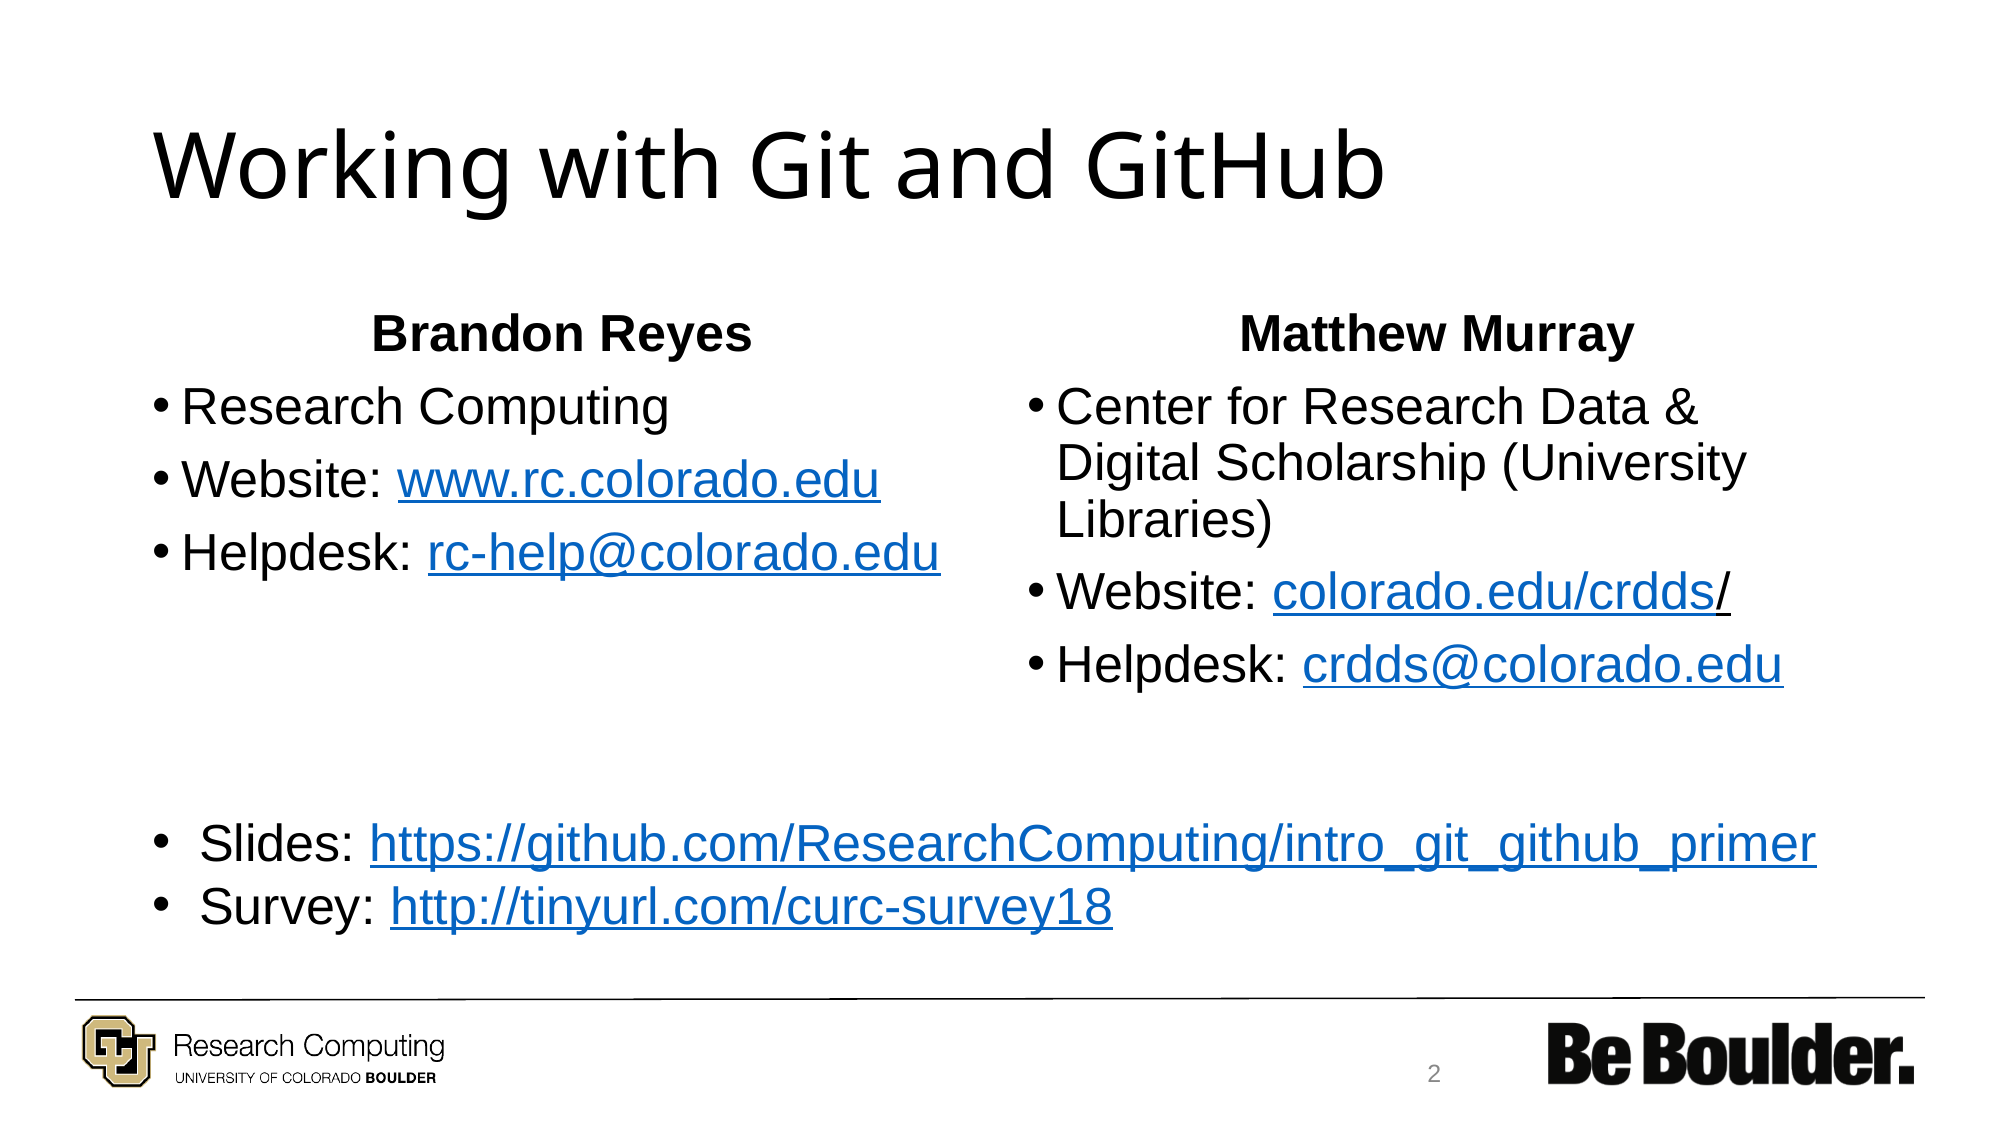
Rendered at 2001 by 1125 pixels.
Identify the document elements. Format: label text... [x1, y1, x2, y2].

title Working with Git and GitHub [137, 59, 1863, 278]
slide_number 2 [1412, 1042, 1525, 1103]
list Brandon Reyes Research Computing Website: www.rc.colorado.edu Helpdesk: rc-help@colorado.edu [137, 299, 988, 744]
picture [1524, 1015, 1938, 1088]
picture [81, 1015, 444, 1088]
text_box Slides: https://github.com/ResearchComputing/intro_git_github_primer Survey: http://tinyurl.com/curc-survey18 [137, 802, 1857, 943]
list Matthew Murray Center for Research Data & Digital Scholarship (University Libraries) Website: colorado.edu/crdds/ Helpdesk: crdds@colorado.edu [1012, 299, 1863, 744]
